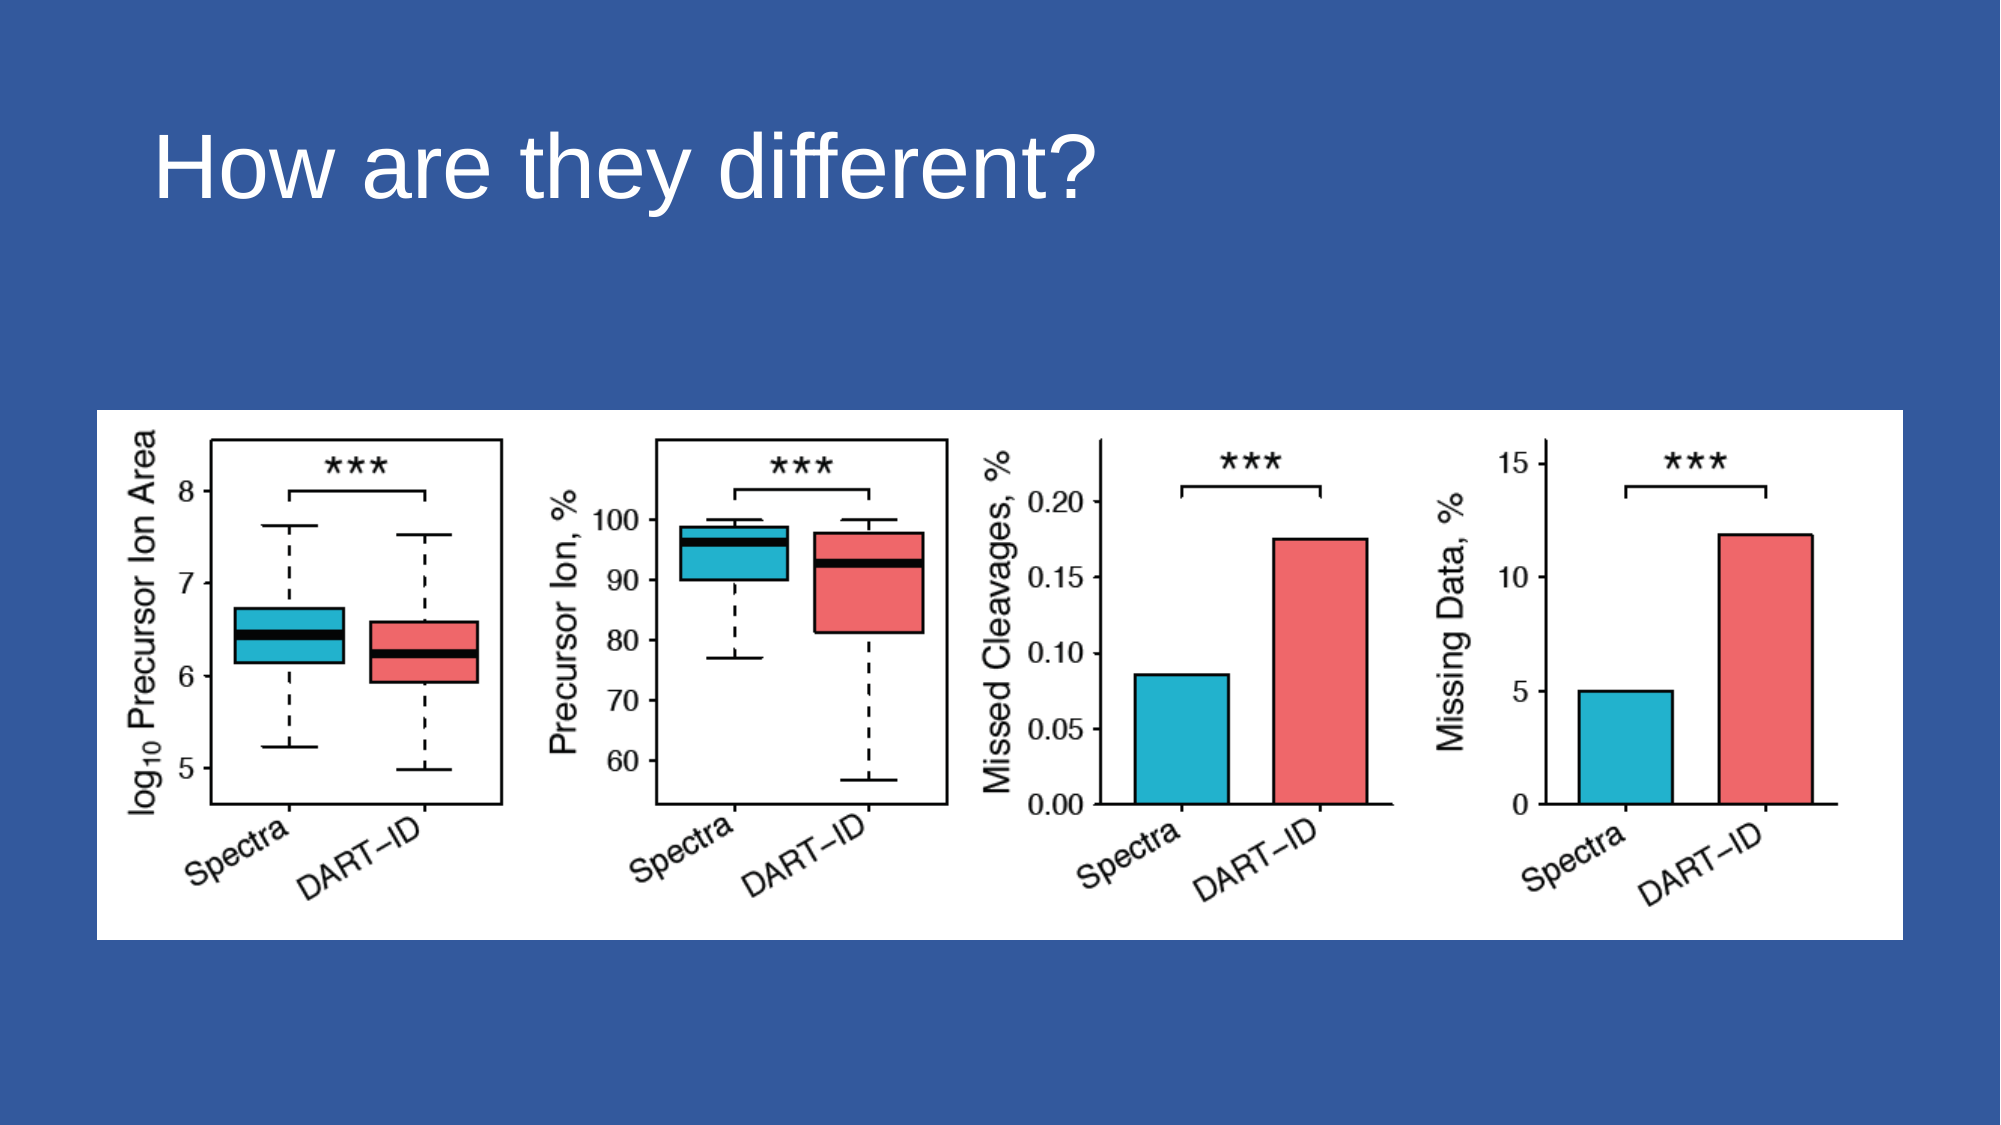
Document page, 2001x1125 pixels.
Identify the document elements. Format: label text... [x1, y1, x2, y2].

title How are they different? [137, 59, 1863, 278]
picture [97, 410, 1903, 940]
